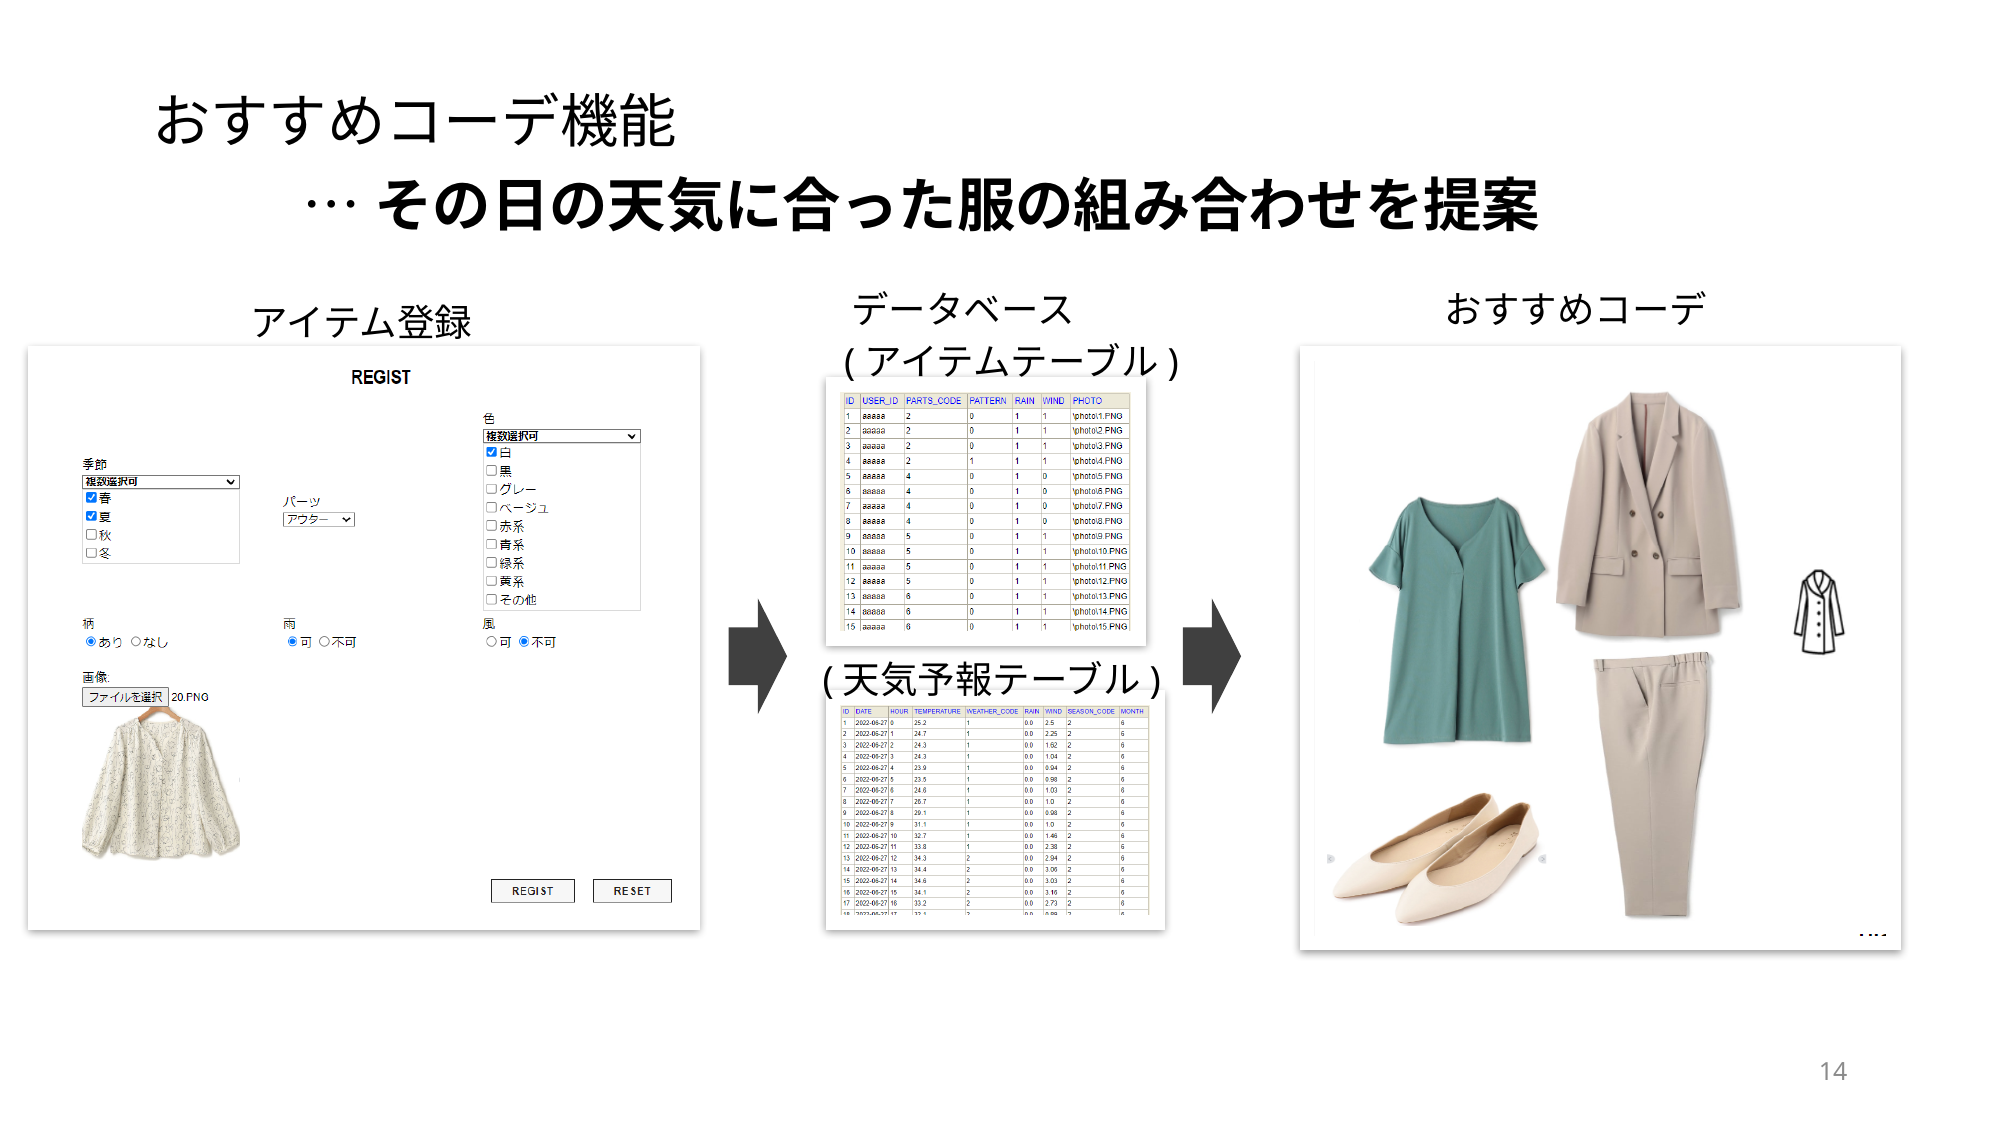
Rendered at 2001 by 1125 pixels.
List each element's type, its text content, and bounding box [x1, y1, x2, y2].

text_box データベース [836, 278, 1178, 330]
text_box [727, 597, 789, 715]
text_box アイテム登録 [235, 291, 577, 352]
picture [840, 391, 1132, 632]
picture [840, 704, 1150, 916]
slide_number 14 [1412, 1042, 1863, 1103]
text_box おすすめコーデ [1430, 278, 1771, 339]
text_box (アイテムテーブル) [829, 330, 1217, 391]
text_box [1181, 597, 1243, 715]
list おすすめコーデ機能 …その日の天気に合った服の組み合わせを提案 [137, 84, 1863, 1052]
picture [1314, 360, 1887, 936]
text_box (天気予報テーブル) [807, 648, 1196, 708]
picture [42, 360, 686, 916]
